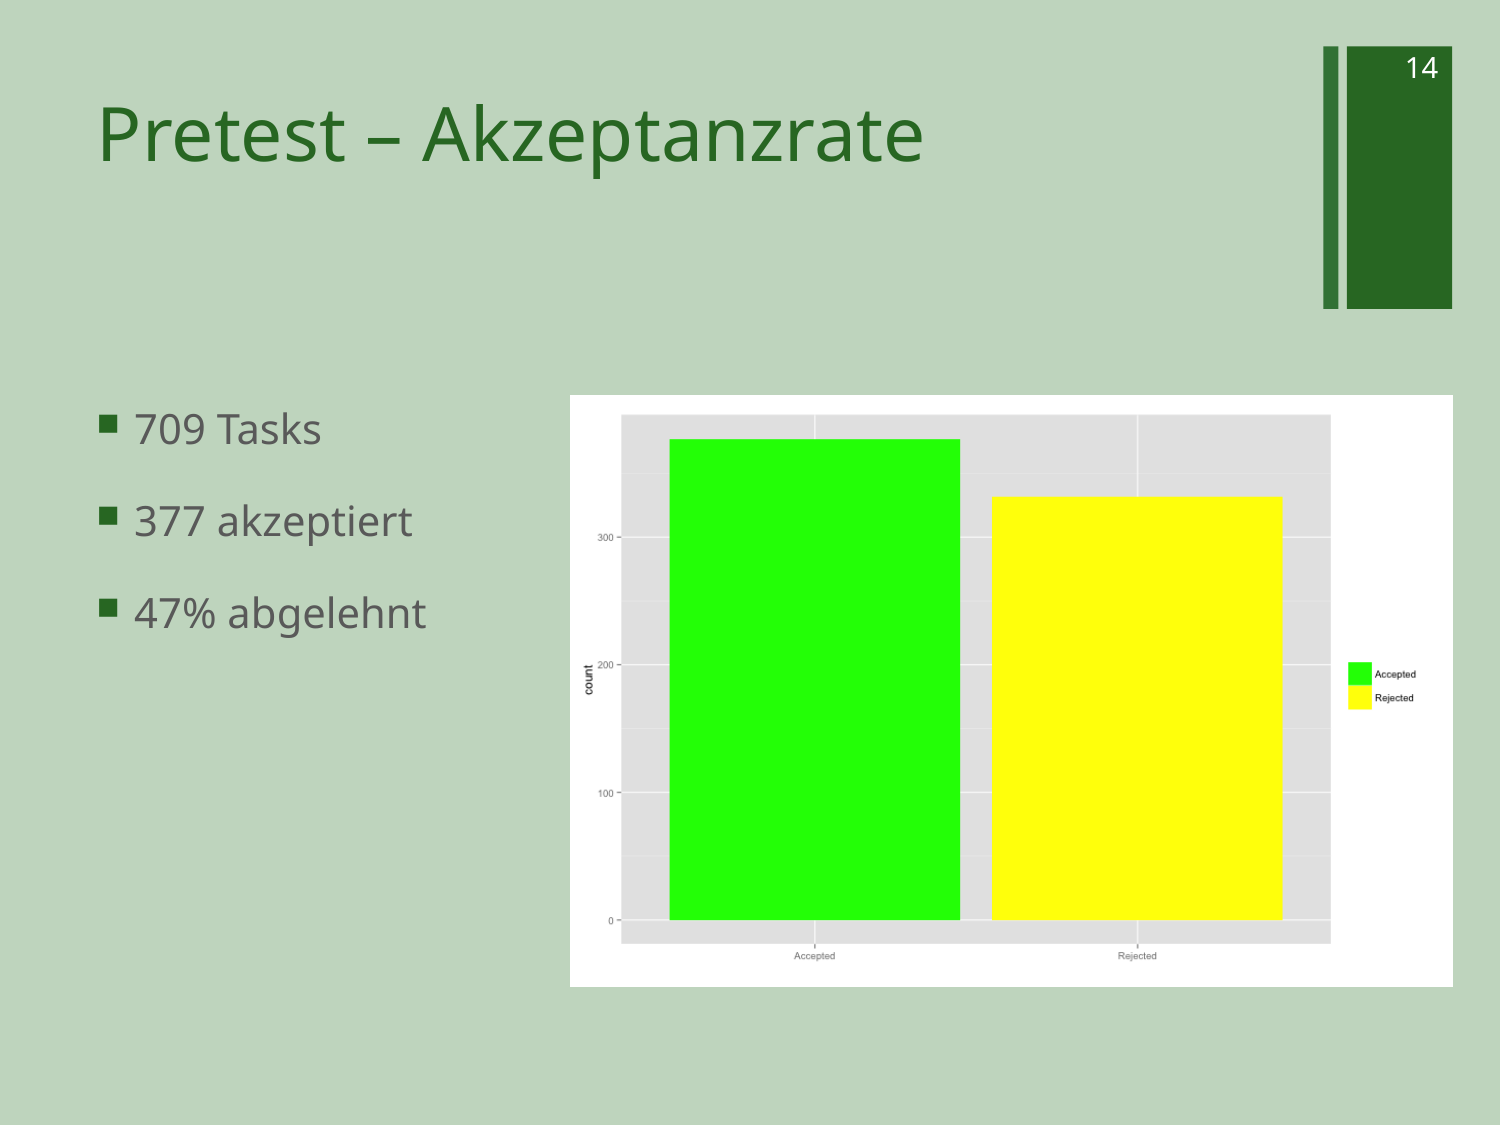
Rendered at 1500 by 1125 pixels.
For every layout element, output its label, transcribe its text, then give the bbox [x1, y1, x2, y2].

title Pretest – Akzeptanzrate [81, 79, 1322, 263]
slide_number 14 [1362, 39, 1454, 100]
text_box 709 Tasks 377 akzeptiert 47% abgelehnt [81, 395, 566, 987]
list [569, 395, 1454, 987]
